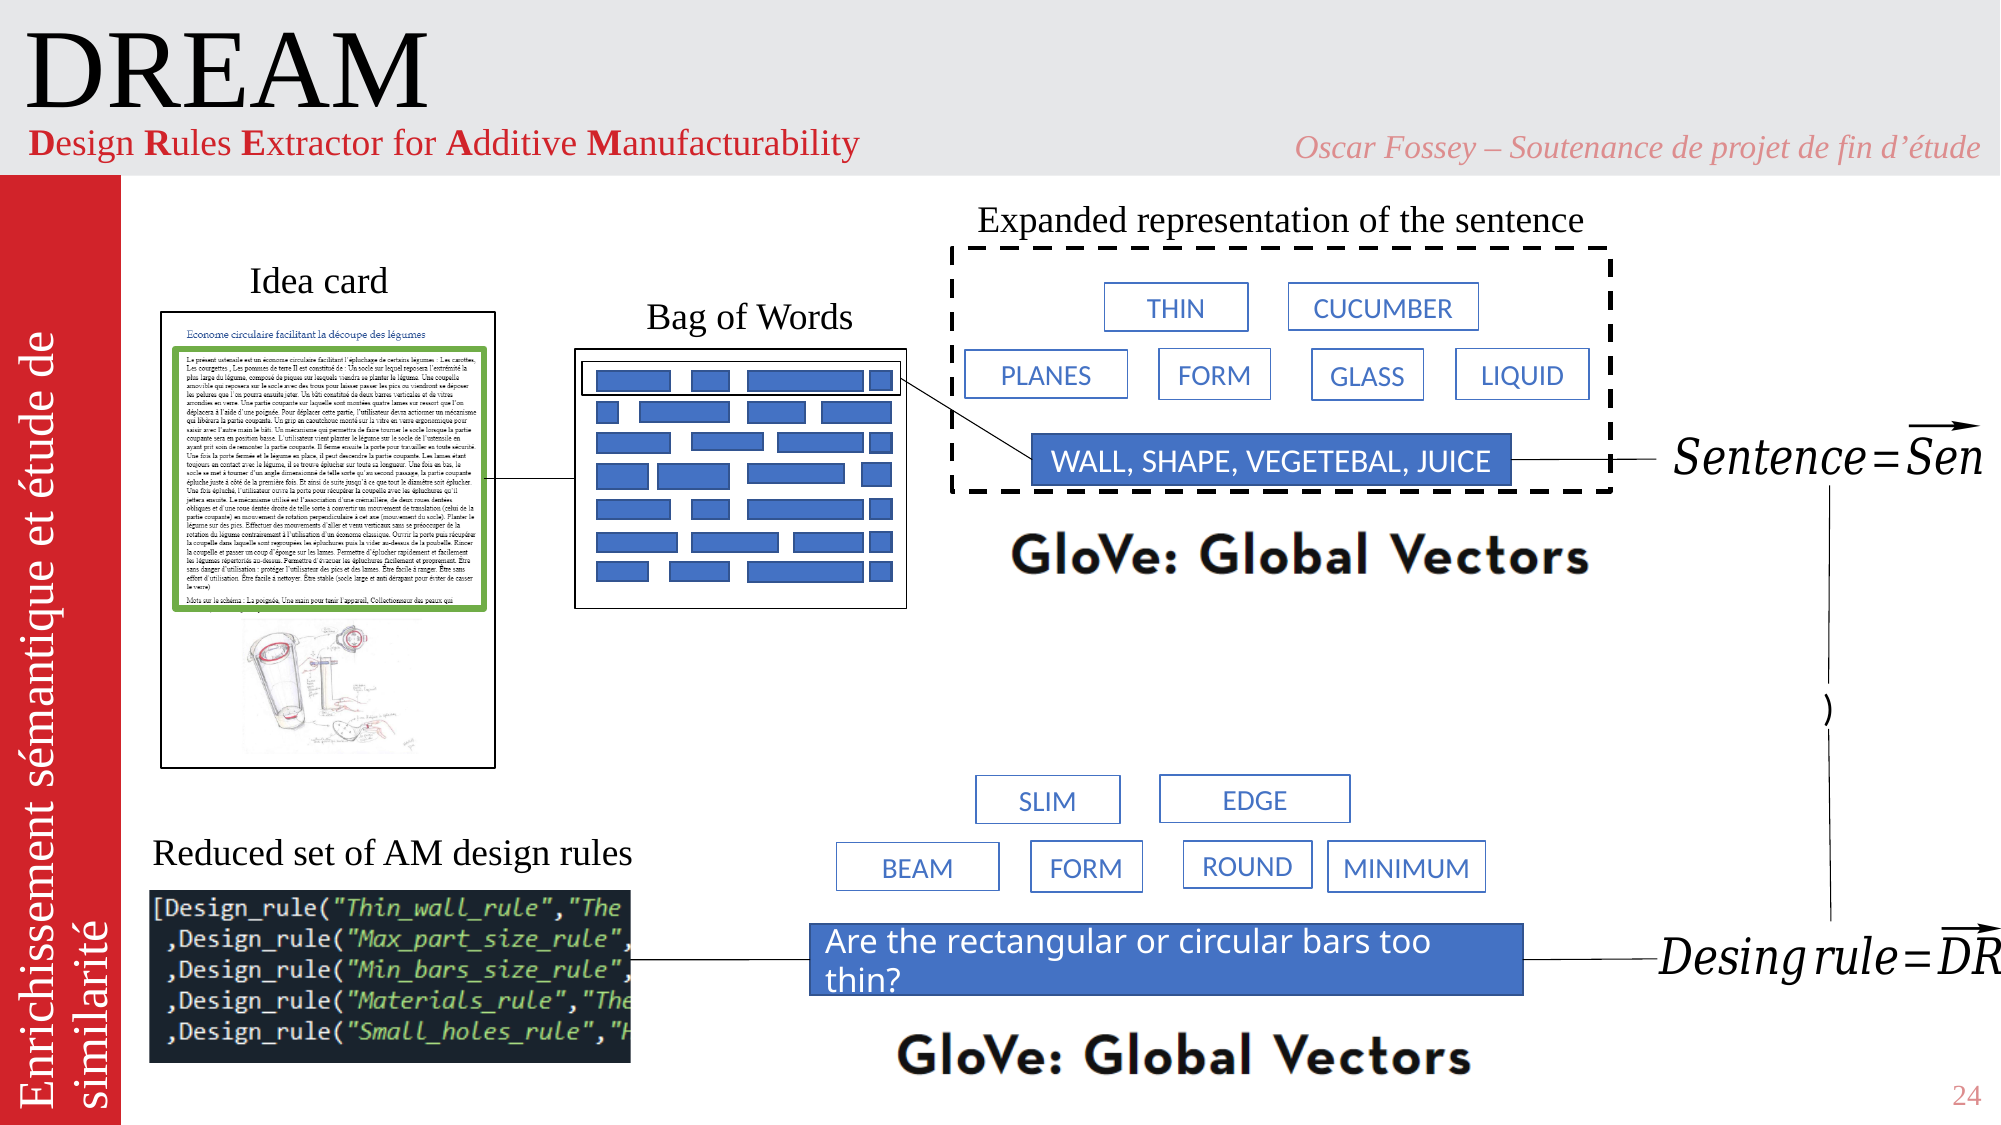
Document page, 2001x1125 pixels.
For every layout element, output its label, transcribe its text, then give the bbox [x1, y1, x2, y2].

text_box Are the rectangular or circular bars too thin? [809, 923, 1524, 996]
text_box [900, 378, 951, 460]
title Enrichissement sémantique et étude de similarité [3, 175, 93, 1125]
picture [162, 312, 494, 768]
text_box Reduced set of AM design rules [137, 820, 659, 880]
picture [995, 516, 1590, 604]
text_box Idea card [234, 248, 404, 308]
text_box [574, 284, 907, 609]
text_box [836, 775, 1486, 893]
picture [149, 890, 631, 1063]
slide_number 24 [1877, 1063, 1997, 1124]
picture [881, 1017, 1472, 1104]
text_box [951, 187, 1611, 492]
footer Oscar Fossey – Soutenance de projet de fin d’étude [1264, 115, 1998, 175]
